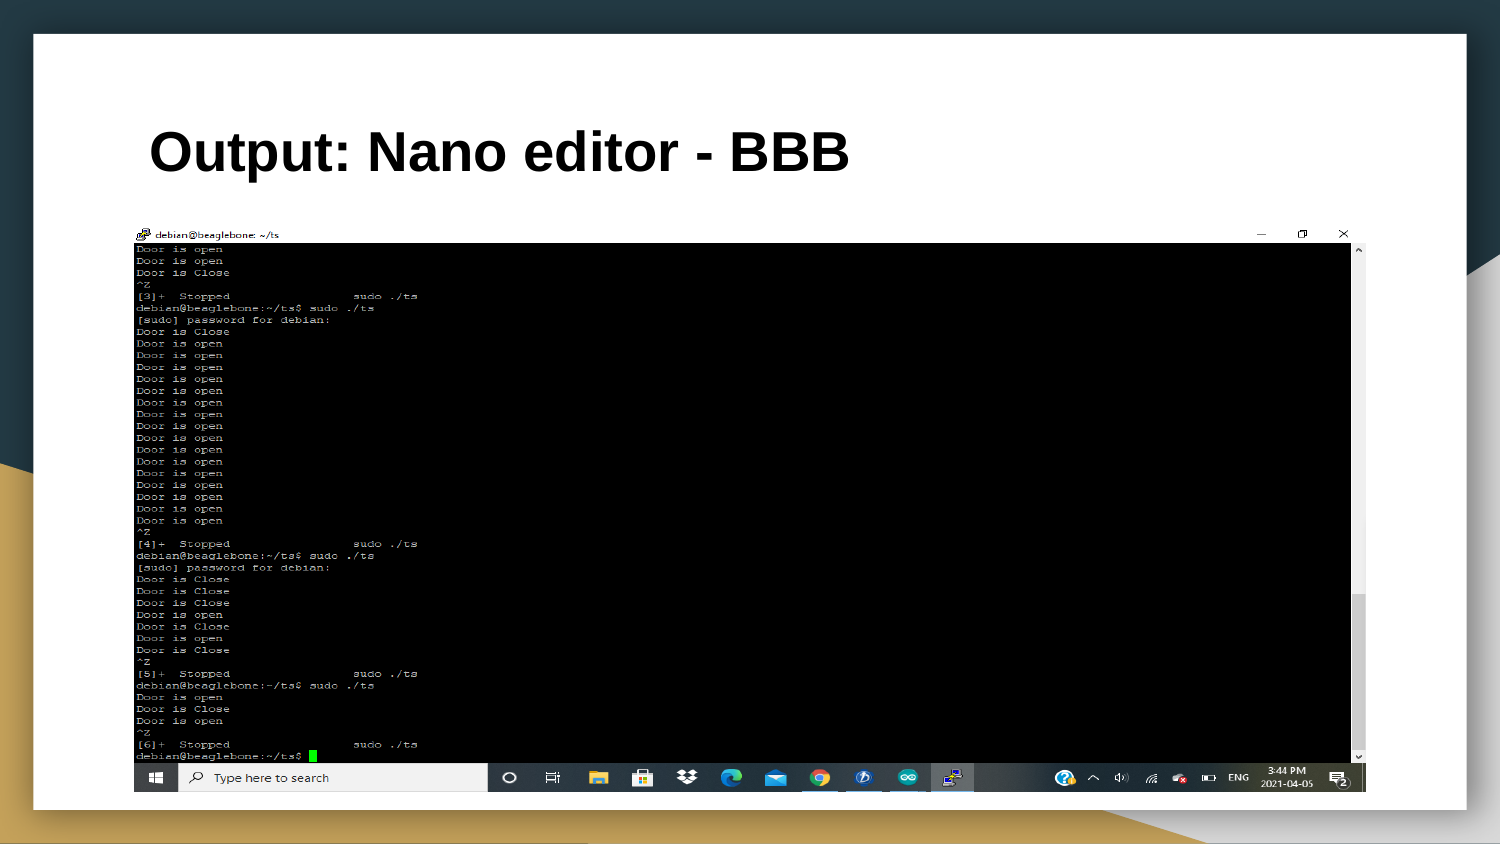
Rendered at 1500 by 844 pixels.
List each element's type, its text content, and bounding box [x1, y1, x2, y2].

title Output: Nano editor - BBB [134, 100, 1366, 189]
picture [134, 226, 1366, 793]
